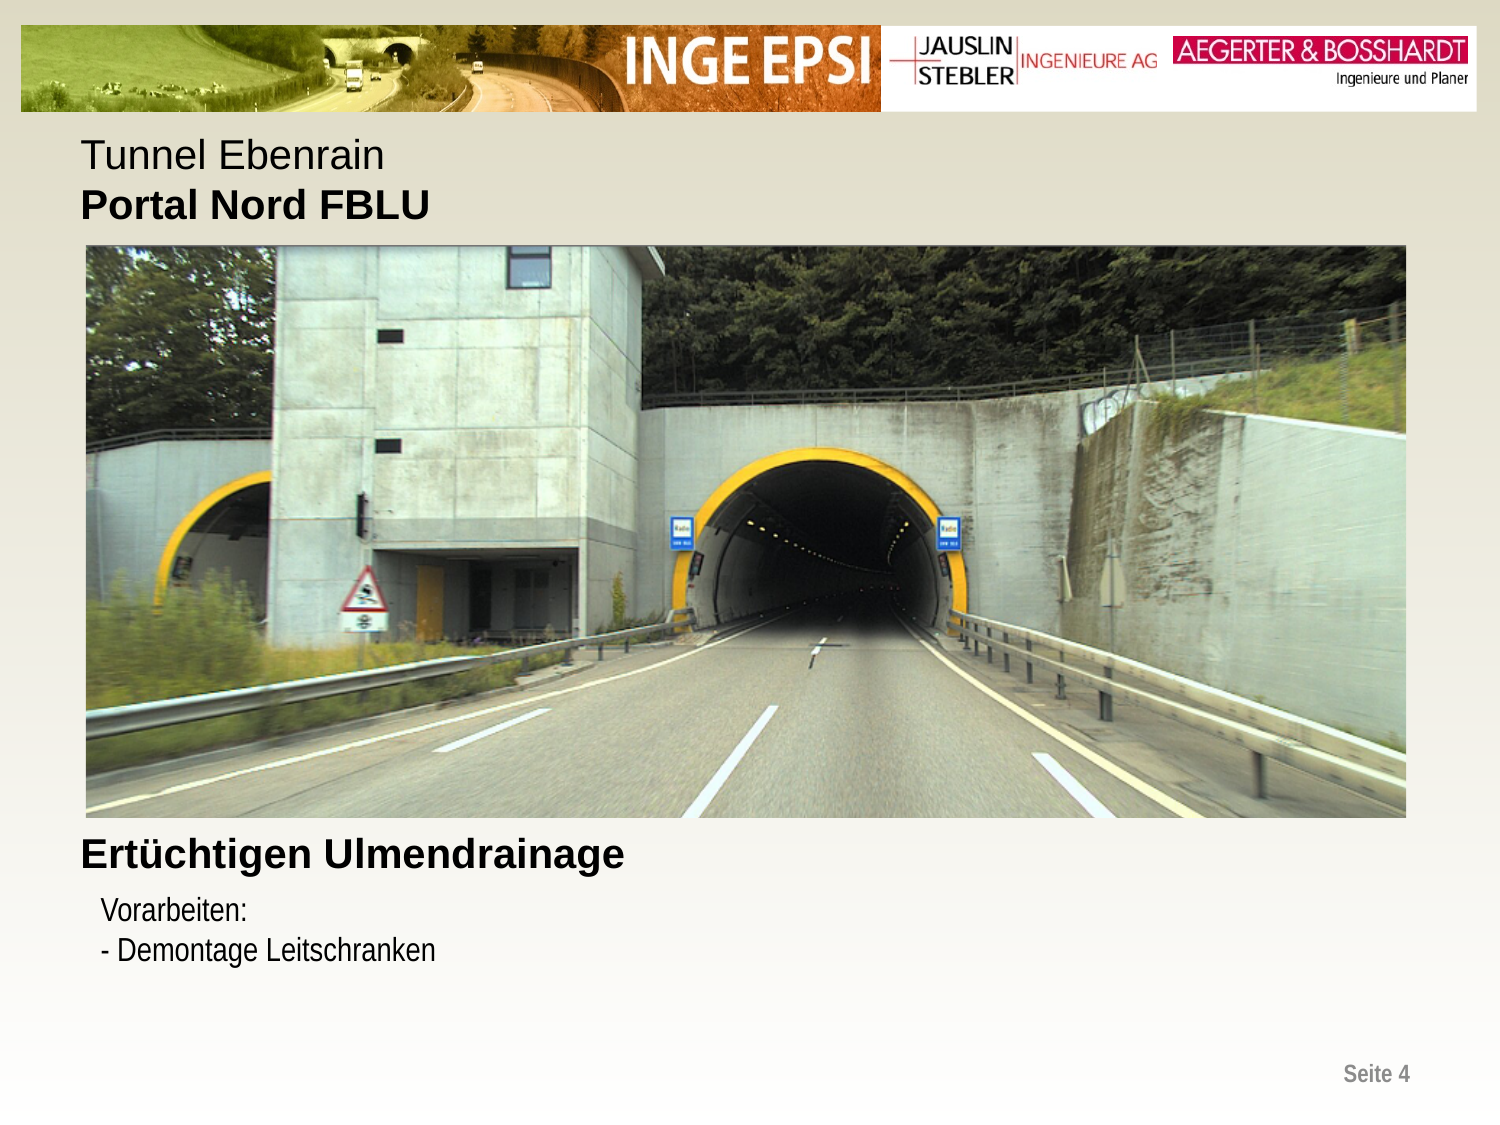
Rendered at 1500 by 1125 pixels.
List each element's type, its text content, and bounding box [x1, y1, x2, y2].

text_box Tunnel Ebenrain Portal Nord FBLU [65, 120, 507, 236]
text_box Ertüchtigen Ulmendrainage [65, 819, 723, 884]
picture [889, 36, 1157, 85]
picture [1173, 36, 1468, 87]
slide_number Seite 4 [1074, 1042, 1425, 1103]
text_box Vorarbeiten: - Demontage Leitschranken [85, 884, 527, 1016]
picture [85, 244, 1407, 818]
picture [21, 25, 881, 112]
